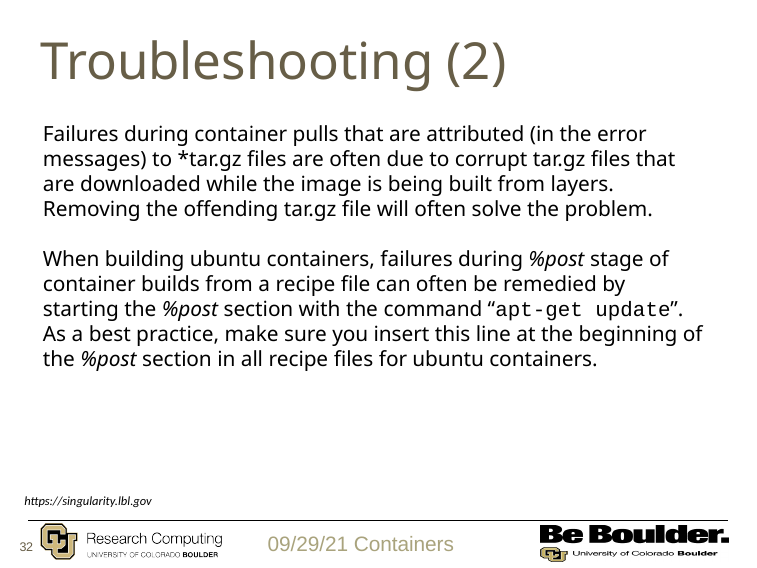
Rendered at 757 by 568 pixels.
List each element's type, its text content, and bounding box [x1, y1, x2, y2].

picture [40, 523, 222, 560]
text_box https://singularity.lbl.gov [9, 485, 223, 516]
title Troubleshooting (2) [40, 28, 654, 90]
text_box Failures during container pulls that are attributed (in the error messages) to *tar.gz files are often due to corrupt tar.gz files that are downloaded while the image is being built from layers. Removing the offending tar.gz file will often solve the problem. When building ubuntu containers, failures during %post stage of container builds from a recipe file can often be remedied by starting the %post section with the command “apt-get update”. As a best practice, make sure you insert this line at the beginning of the %post section in all recipe files for ubuntu containers. [28, 113, 720, 428]
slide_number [265, 530, 489, 556]
slide_number 32 [15, 539, 35, 562]
picture [540, 525, 729, 562]
